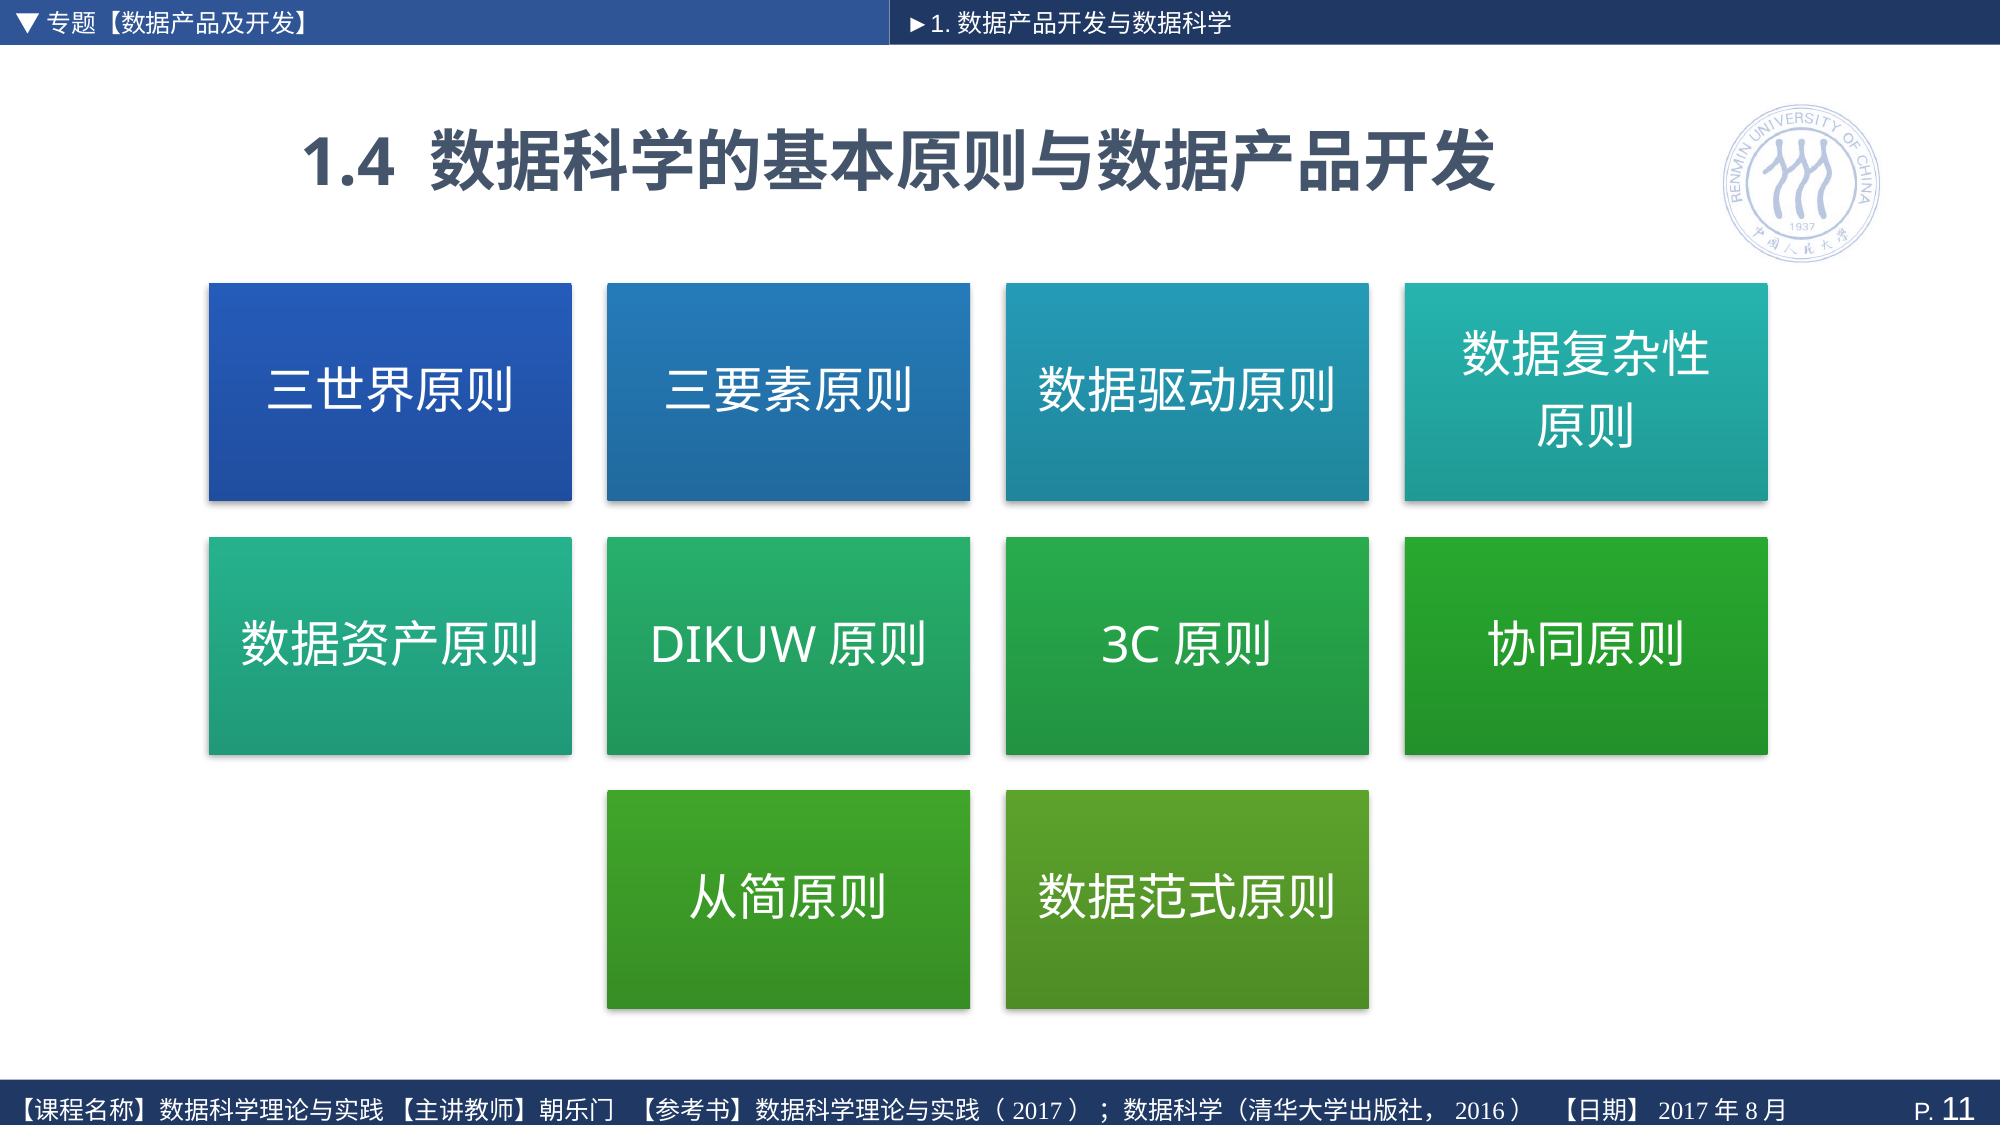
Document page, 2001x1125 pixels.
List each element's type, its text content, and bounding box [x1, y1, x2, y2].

list ▼专题【数据产品及开发】 [0, 0, 725, 43]
list ►1.数据产品开发与数据科学 [890, 0, 1249, 43]
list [208, 255, 1768, 1037]
title 1.4 数据科学的基本原则与数据产品开发 [100, 91, 1698, 227]
